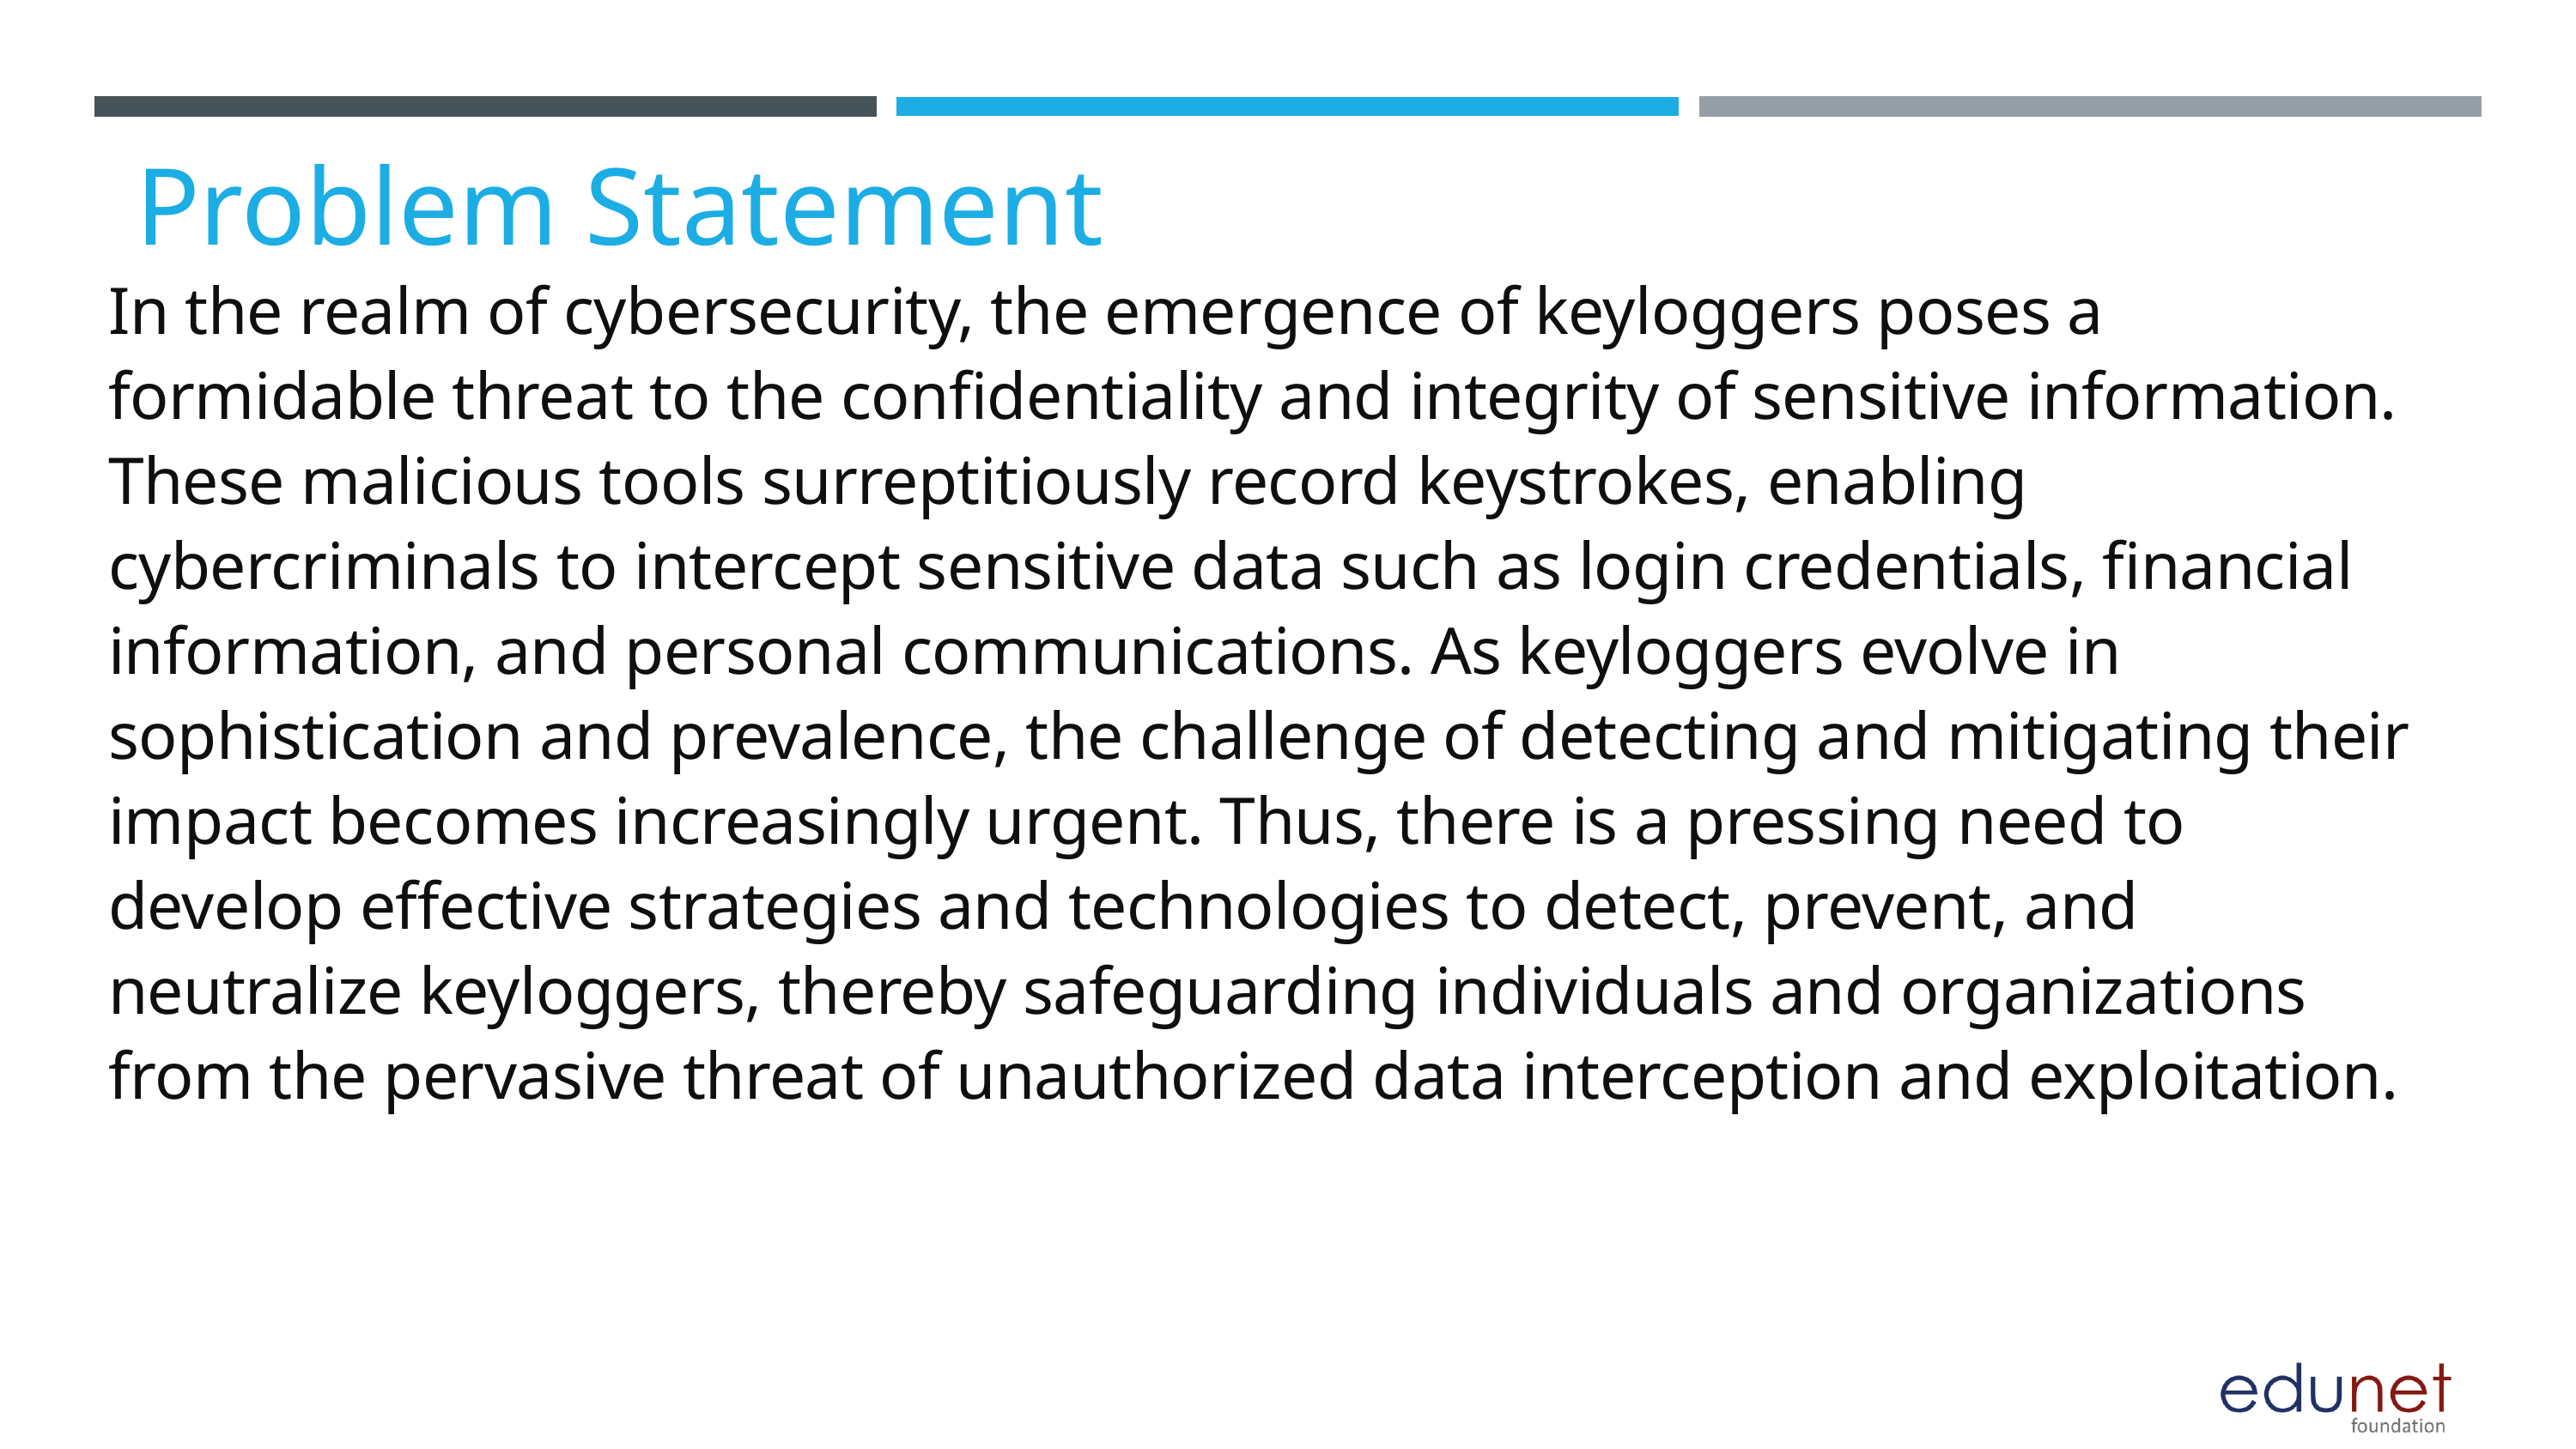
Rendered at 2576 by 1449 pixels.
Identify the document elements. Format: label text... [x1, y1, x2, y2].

text_box In the realm of cybersecurity, the emergence of keyloggers poses a formidable threat to the confidentiality and integrity of sensitive information. These malicious tools surreptitiously record keystrokes, enabling cybercriminals to intercept sensitive data such as login credentials, financial information, and personal communications. As keyloggers evolve in sophistication and prevalence, the challenge of detecting and mitigating their impact becomes increasingly urgent. Thus, there is a pressing need to develop effective strategies and technologies to detect, prevent, and neutralize keyloggers, thereby safeguarding individuals and organizations from the pervasive threat of unauthorized data interception and exploitation. [108, 262, 2414, 1113]
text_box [94, 96, 878, 118]
text_box [2215, 1360, 2454, 1437]
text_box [896, 96, 1680, 117]
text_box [1698, 95, 2482, 118]
text_box Problem Statement [136, 138, 2440, 266]
